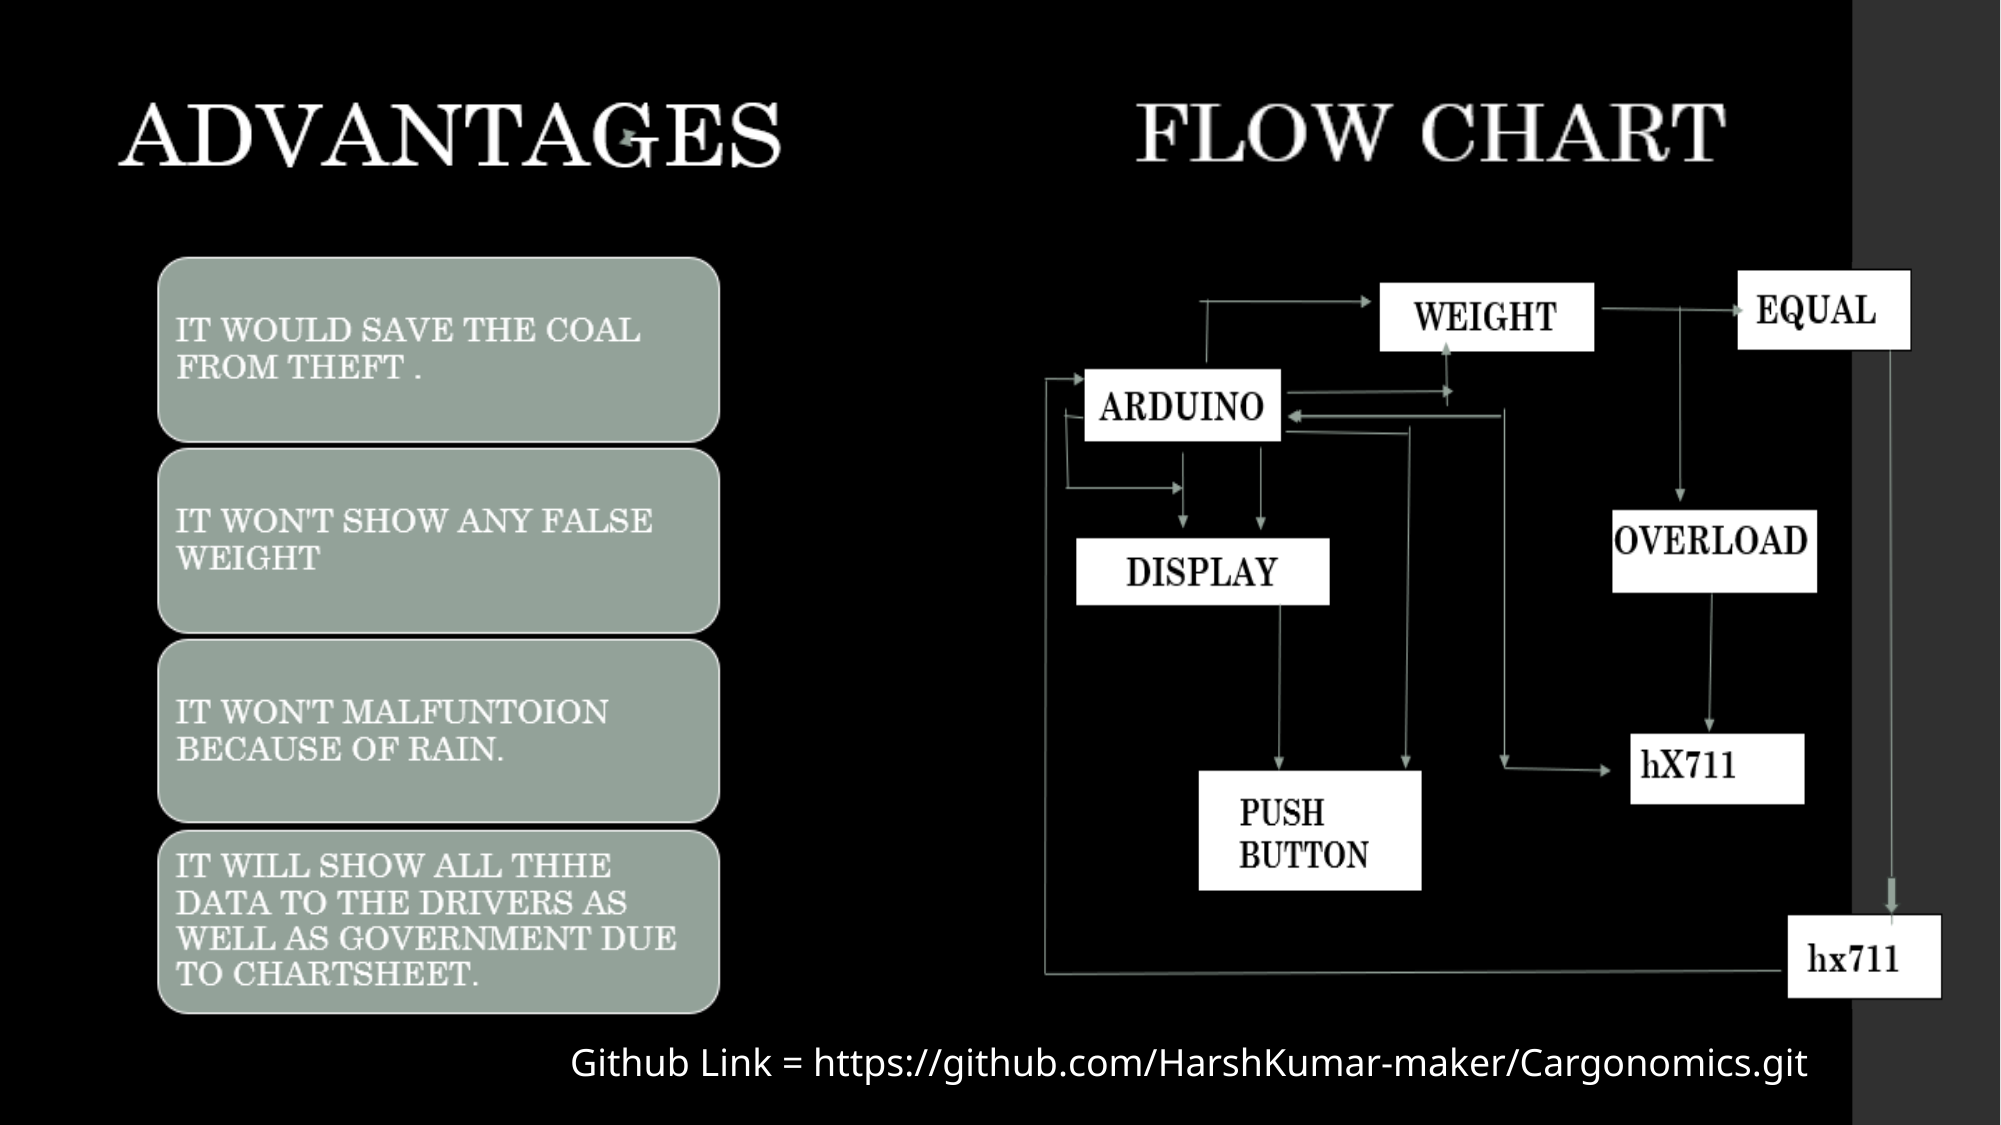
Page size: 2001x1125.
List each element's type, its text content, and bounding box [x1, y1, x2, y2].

picture [113, 68, 800, 201]
picture [1017, 261, 1951, 1009]
picture [146, 242, 737, 1029]
picture [1112, 68, 1753, 188]
text_box Github Link = https://github.com/HarshKumar-maker/Cargonomics.git [555, 1031, 1926, 1092]
